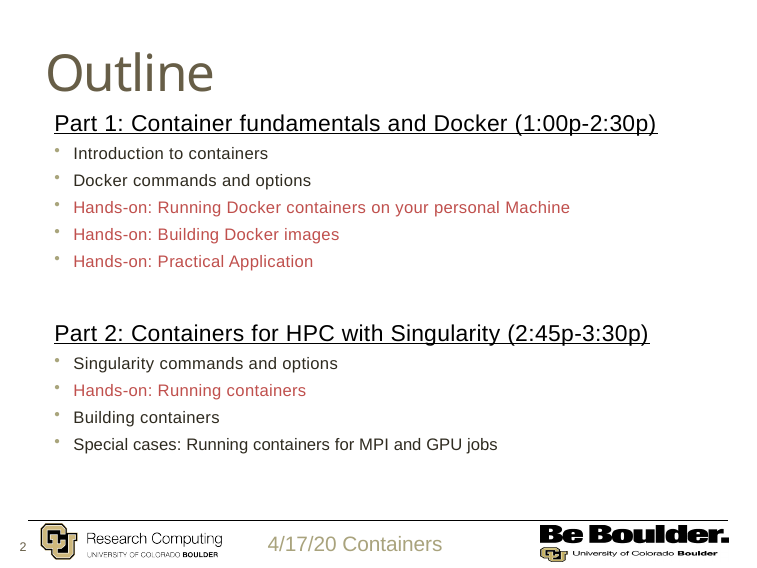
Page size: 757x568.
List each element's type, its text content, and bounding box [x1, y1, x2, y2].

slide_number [265, 530, 489, 556]
title Outline [44, 39, 241, 136]
text_box Part 1: Container fundamentals and Docker (1:00p-2:30p) Introduction to containers Docker commands and options Hands-on: Running Docker containers on your personal Machine Hands-on: Building Docker images Hands-on: Practical Application Part 2: Containers for HPC with Singularity (2:45p-3:30p) Singularity commands and options Hands-on: Running containers Building containers Special cases: Running containers for MPI and GPU jobs [53, 101, 703, 484]
picture [540, 525, 729, 562]
picture [40, 523, 222, 560]
slide_number 2 [15, 539, 35, 562]
